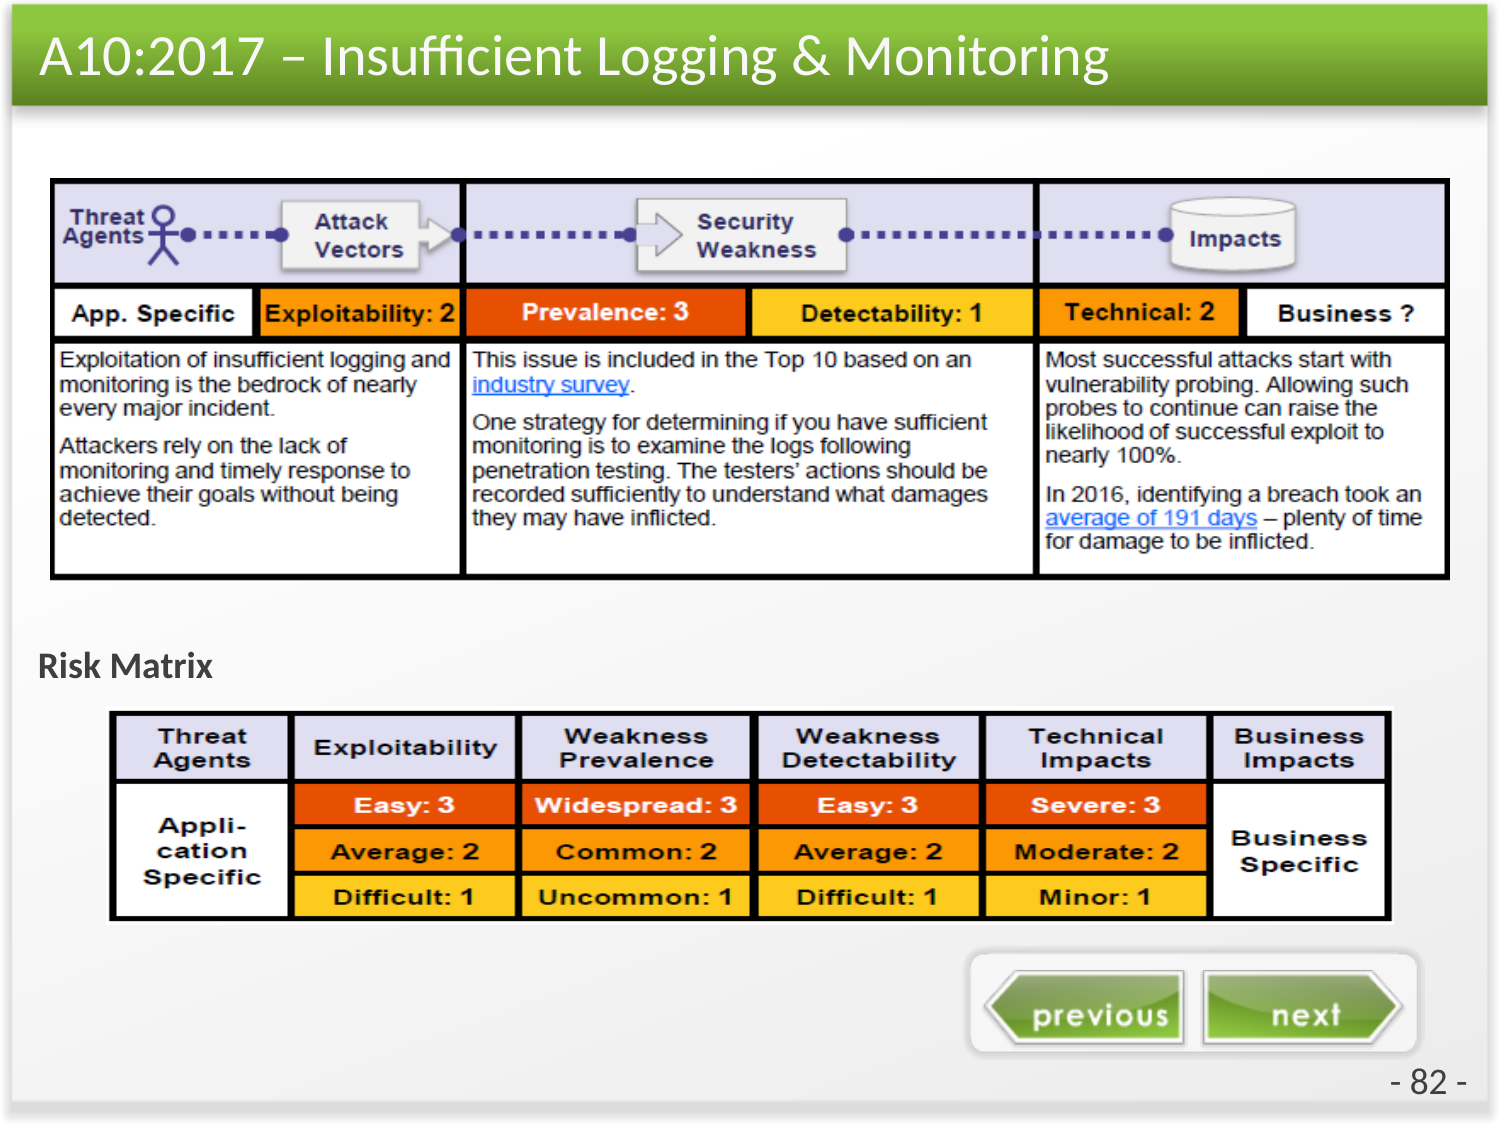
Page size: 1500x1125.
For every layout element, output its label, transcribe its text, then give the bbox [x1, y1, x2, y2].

slide_number - 82 - [1374, 1050, 1488, 1088]
picture [0, 0, 1500, 1125]
title A10:2017 – Insufficient Logging & Monitoring [24, 10, 1475, 99]
text_box Risk Matrix [23, 633, 229, 694]
